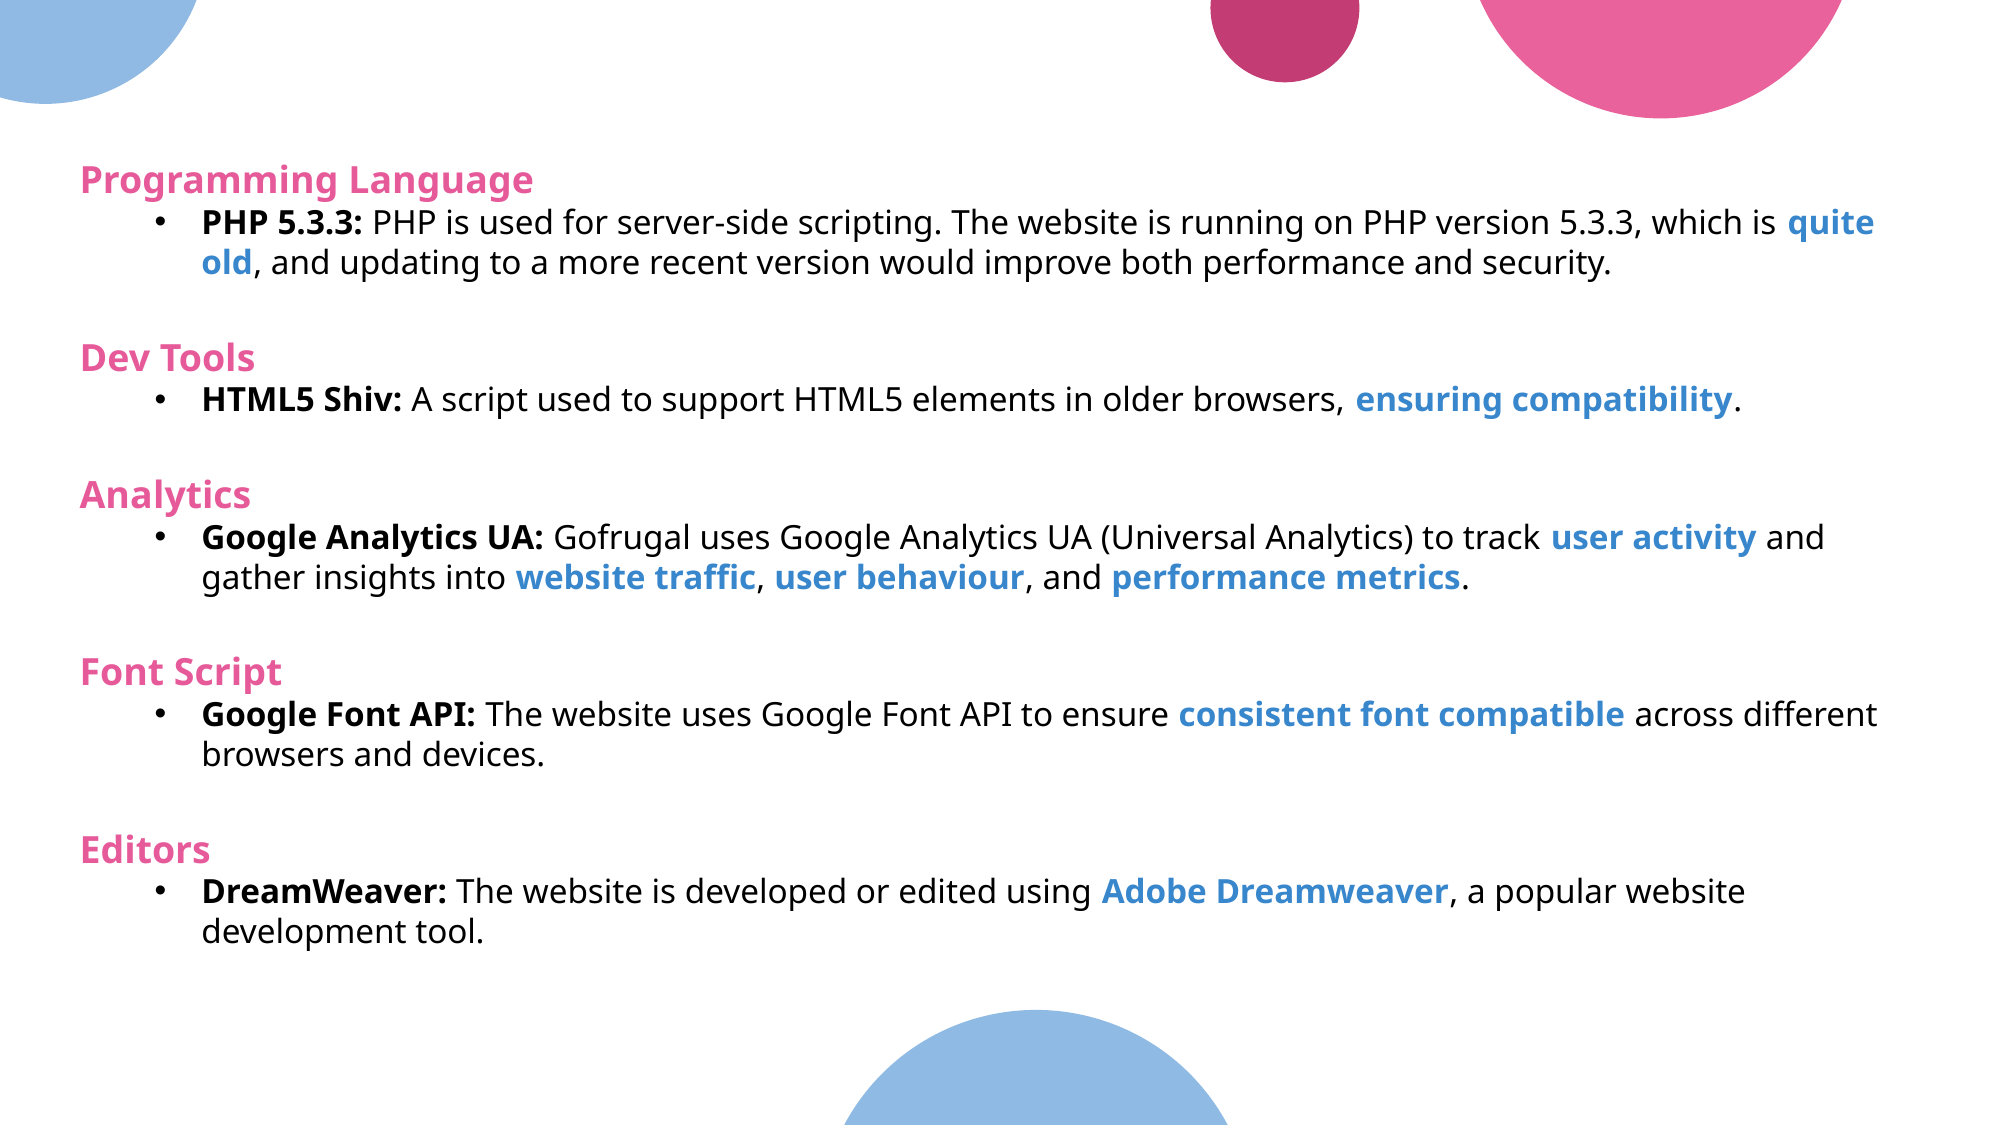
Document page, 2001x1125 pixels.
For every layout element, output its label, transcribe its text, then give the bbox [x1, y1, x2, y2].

text_box [1209, 0, 1361, 84]
text_box [1478, 0, 1843, 120]
text_box [842, 1011, 1229, 1125]
text_box Programming Language PHP 5.3.3: PHP is used for server-side scripting. The website is running on PHP version 5.3.3, which is quite old, and updating to a more recent version would improve both performance and security. Dev Tools HTML5 Shiv: A script used to support HTML5 elements in older browsers, ensuring compatibility. Analytics Google Analytics UA: Gofrugal uses Google Analytics UA (Universal Analytics) to track user activity and gather insights into website traffic, user behaviour, and performance metrics. Font Script Google Font API: The website uses Google Font API to ensure consistent font compatible across different browsers and devices. Editors DreamWeaver: The website is developed or edited using Adobe Dreamweaver, a popular website development tool. [64, 148, 1937, 1011]
text_box [0, 0, 198, 105]
